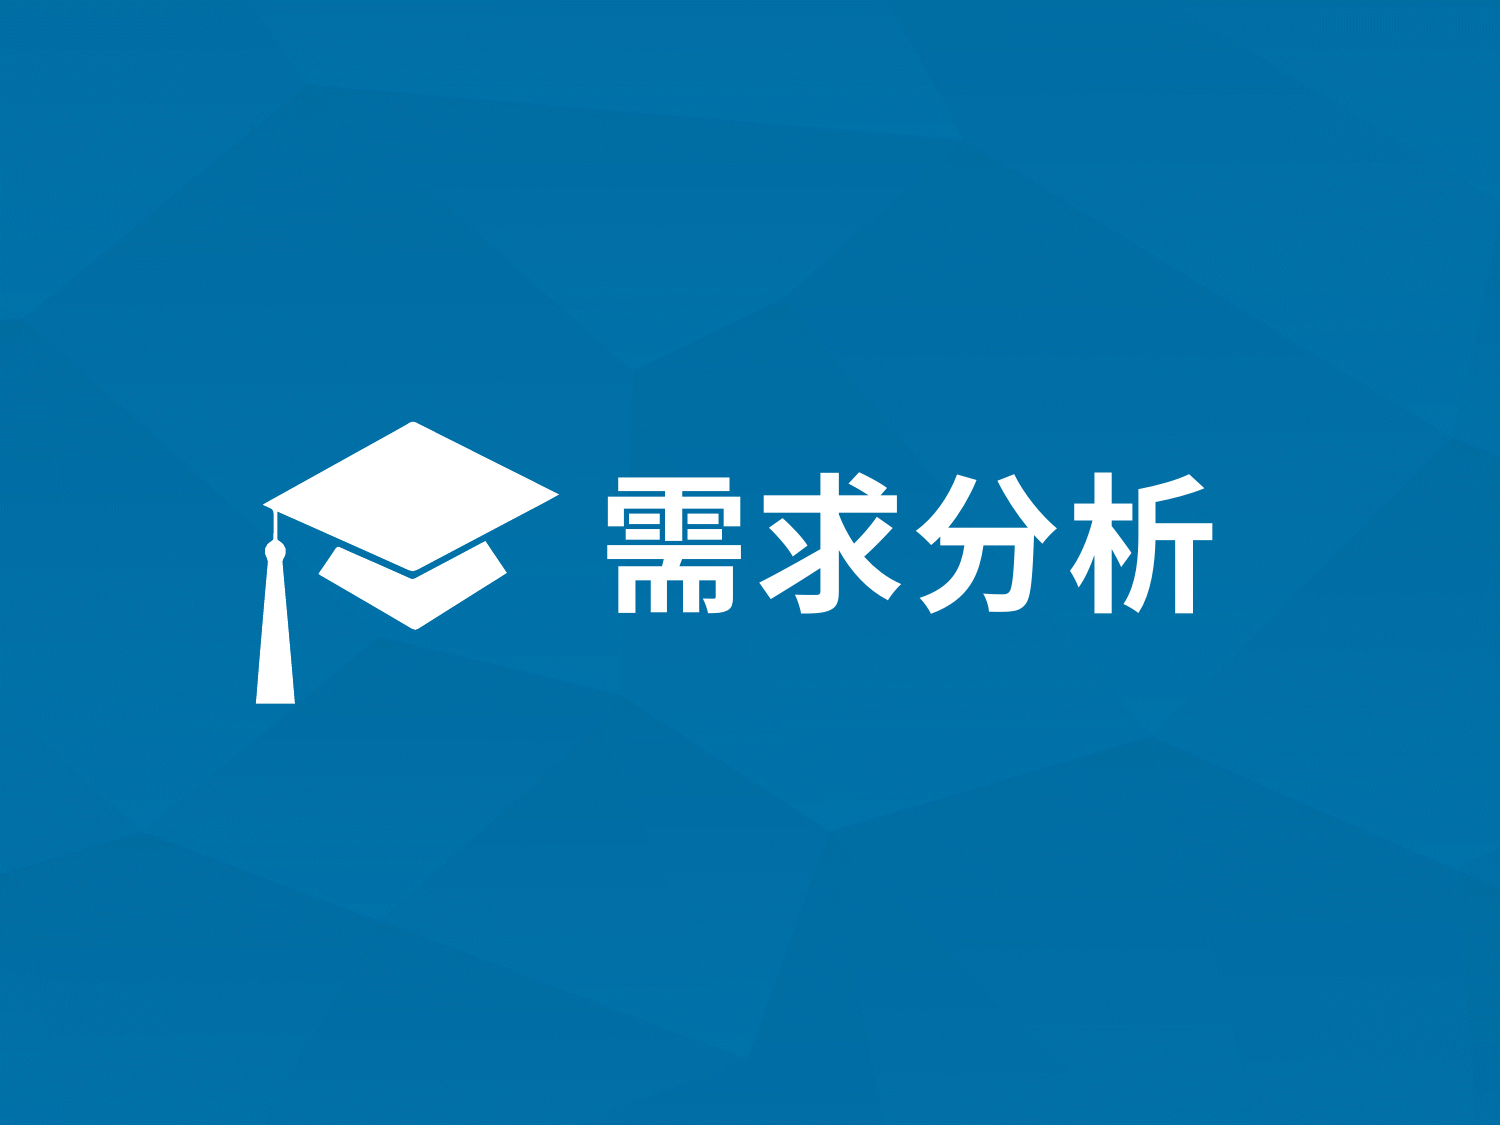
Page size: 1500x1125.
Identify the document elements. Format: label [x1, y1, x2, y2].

text_box [255, 421, 1245, 704]
